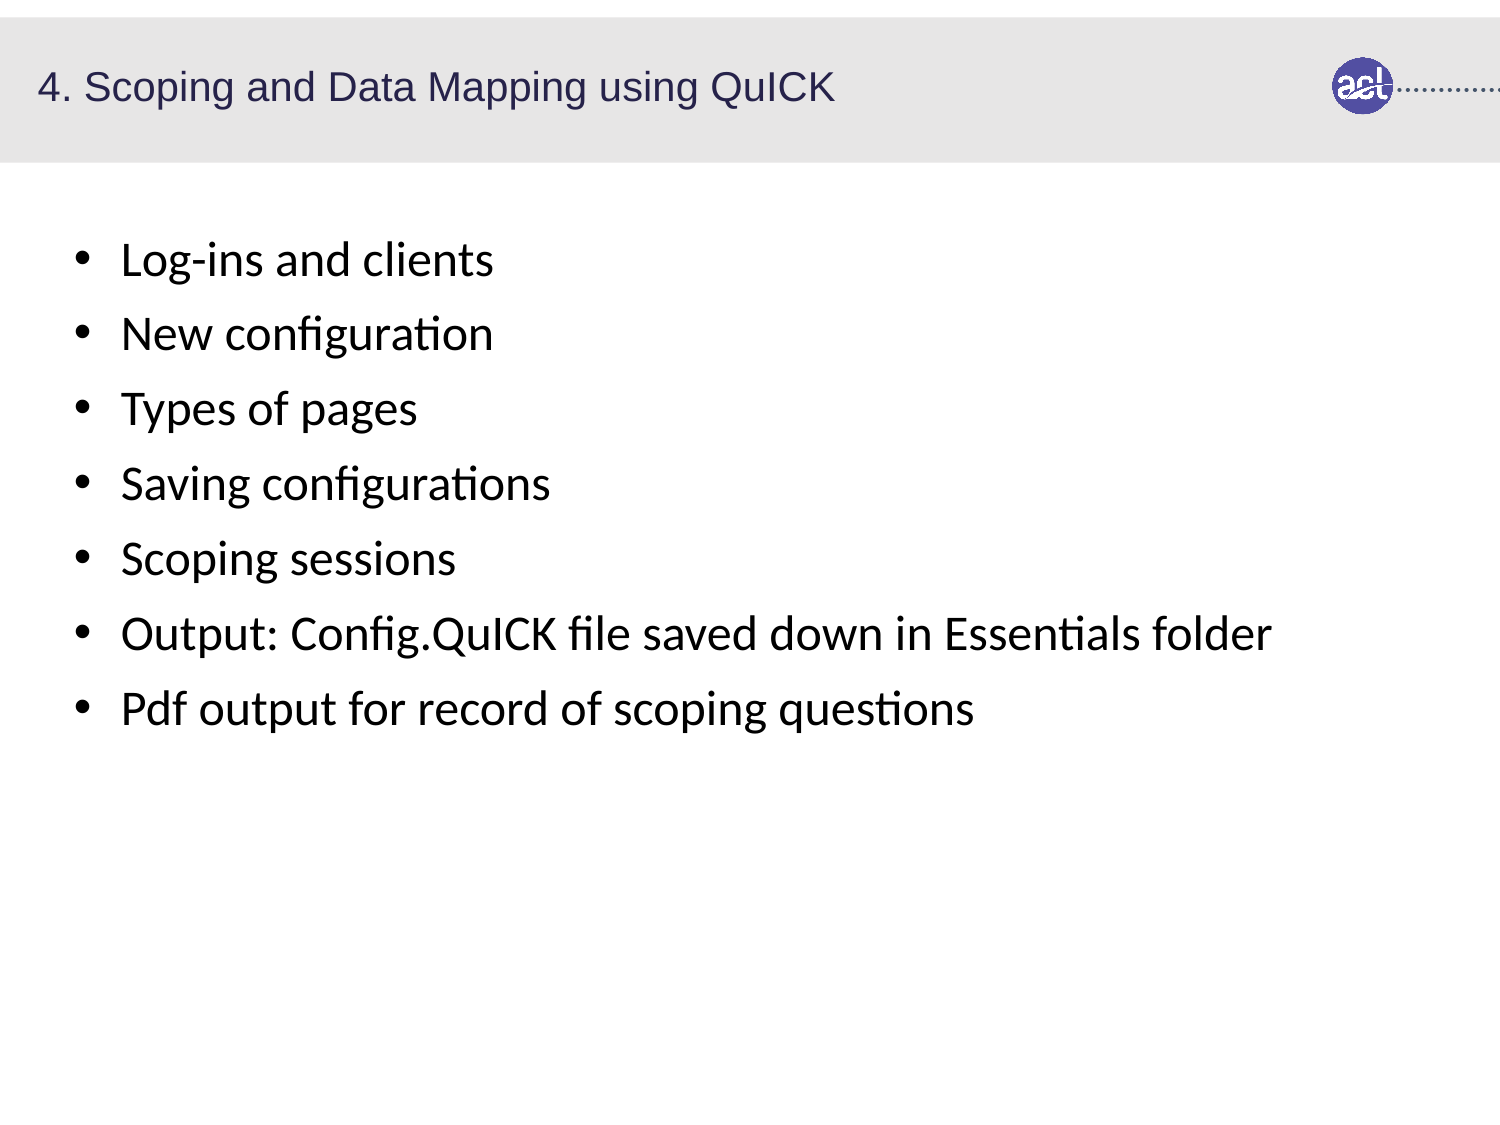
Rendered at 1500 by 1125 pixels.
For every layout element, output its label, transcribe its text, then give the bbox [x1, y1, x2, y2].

list Log-ins and clients New configuration Types of pages Saving configurations Scoping sessions Output: Config.QuICK file saved down in Essentials folder Pdf output for record of scoping questions [59, 225, 1347, 944]
picture [1330, 56, 1395, 116]
list 4. Scoping and Data Mapping using QuICK [0, 57, 1230, 197]
